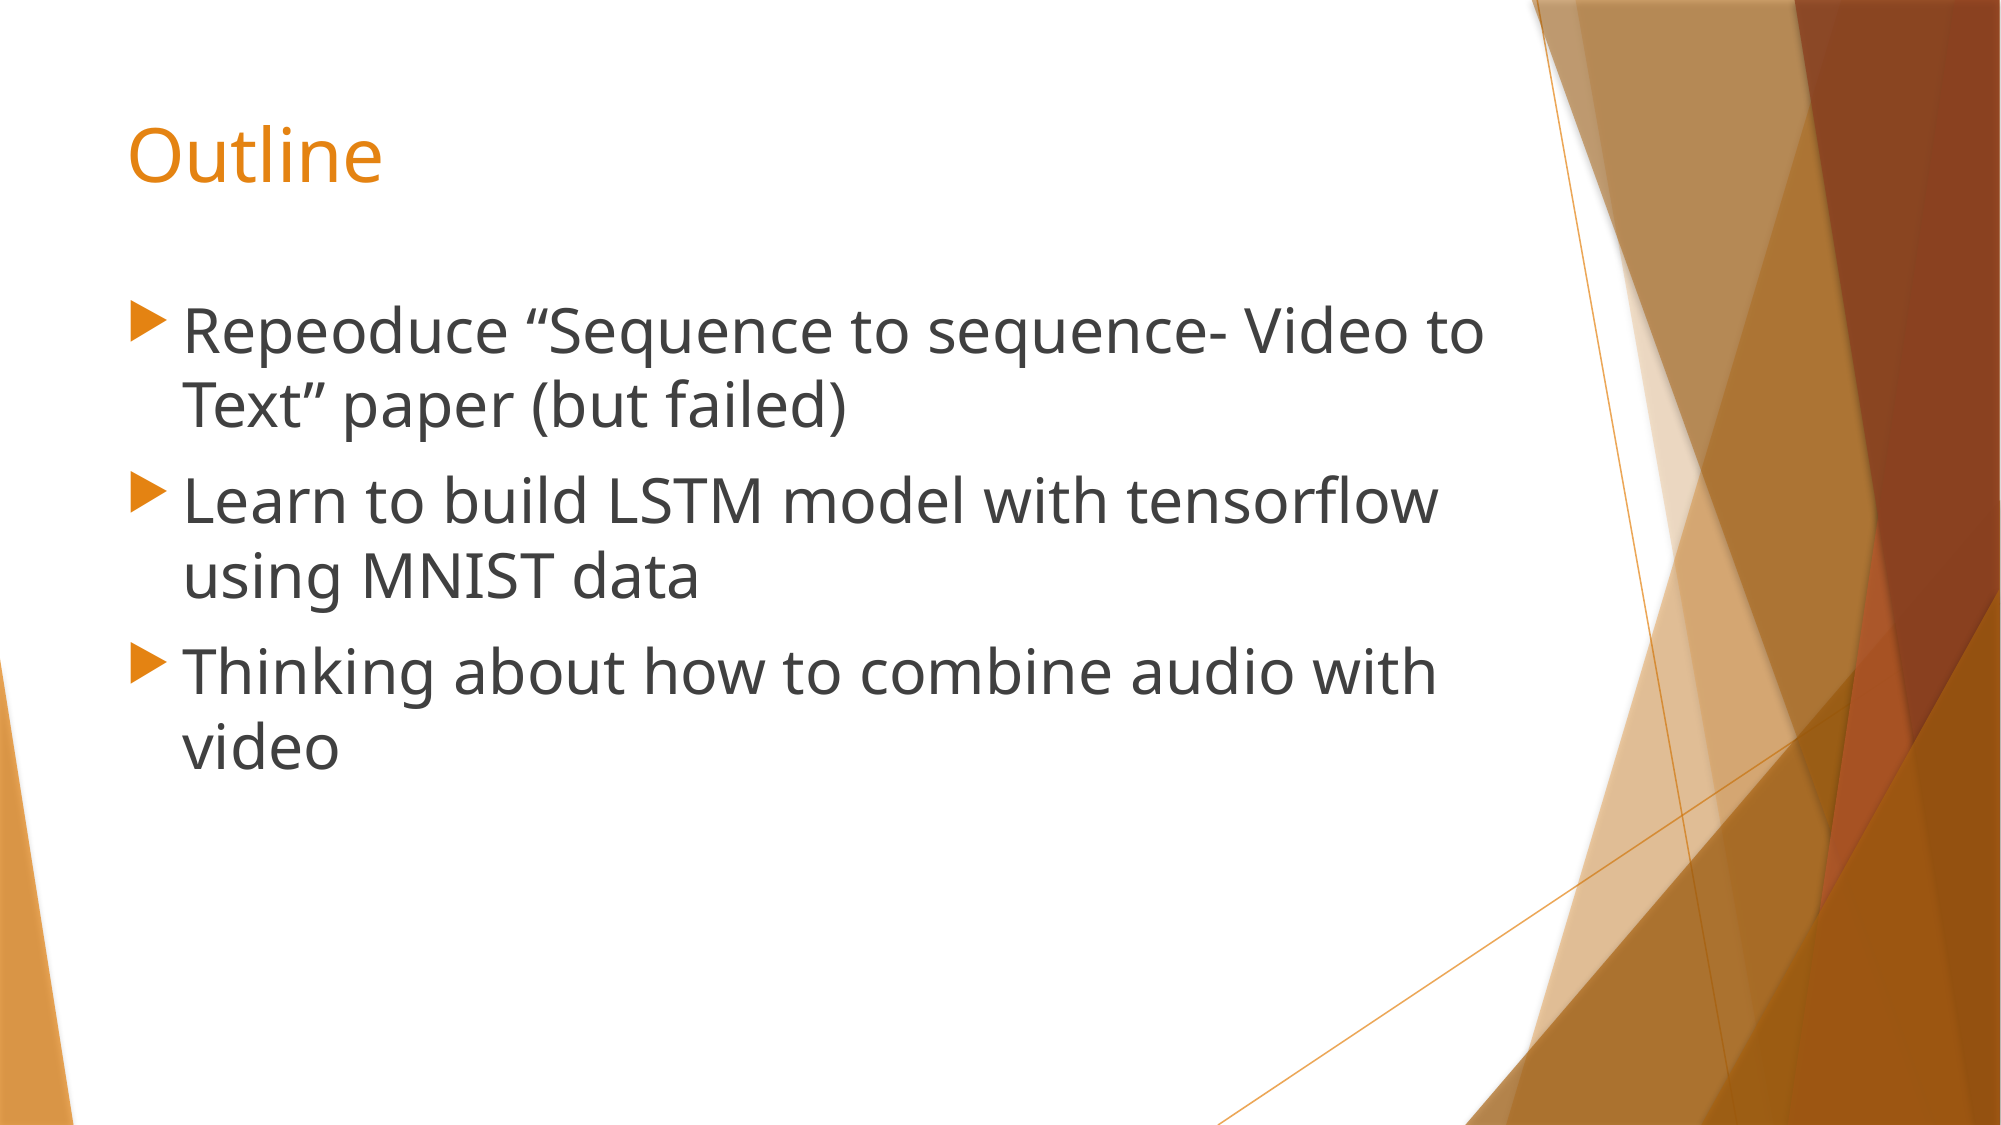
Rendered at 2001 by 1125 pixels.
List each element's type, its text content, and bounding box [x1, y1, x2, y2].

title Outline [111, 99, 1522, 283]
list Repeoduce “Sequence to sequence- Video to Text” paper (but failed) Learn to build LSTM model with tensorflow using MNIST data Thinking about how to combine audio with video [111, 283, 1522, 992]
